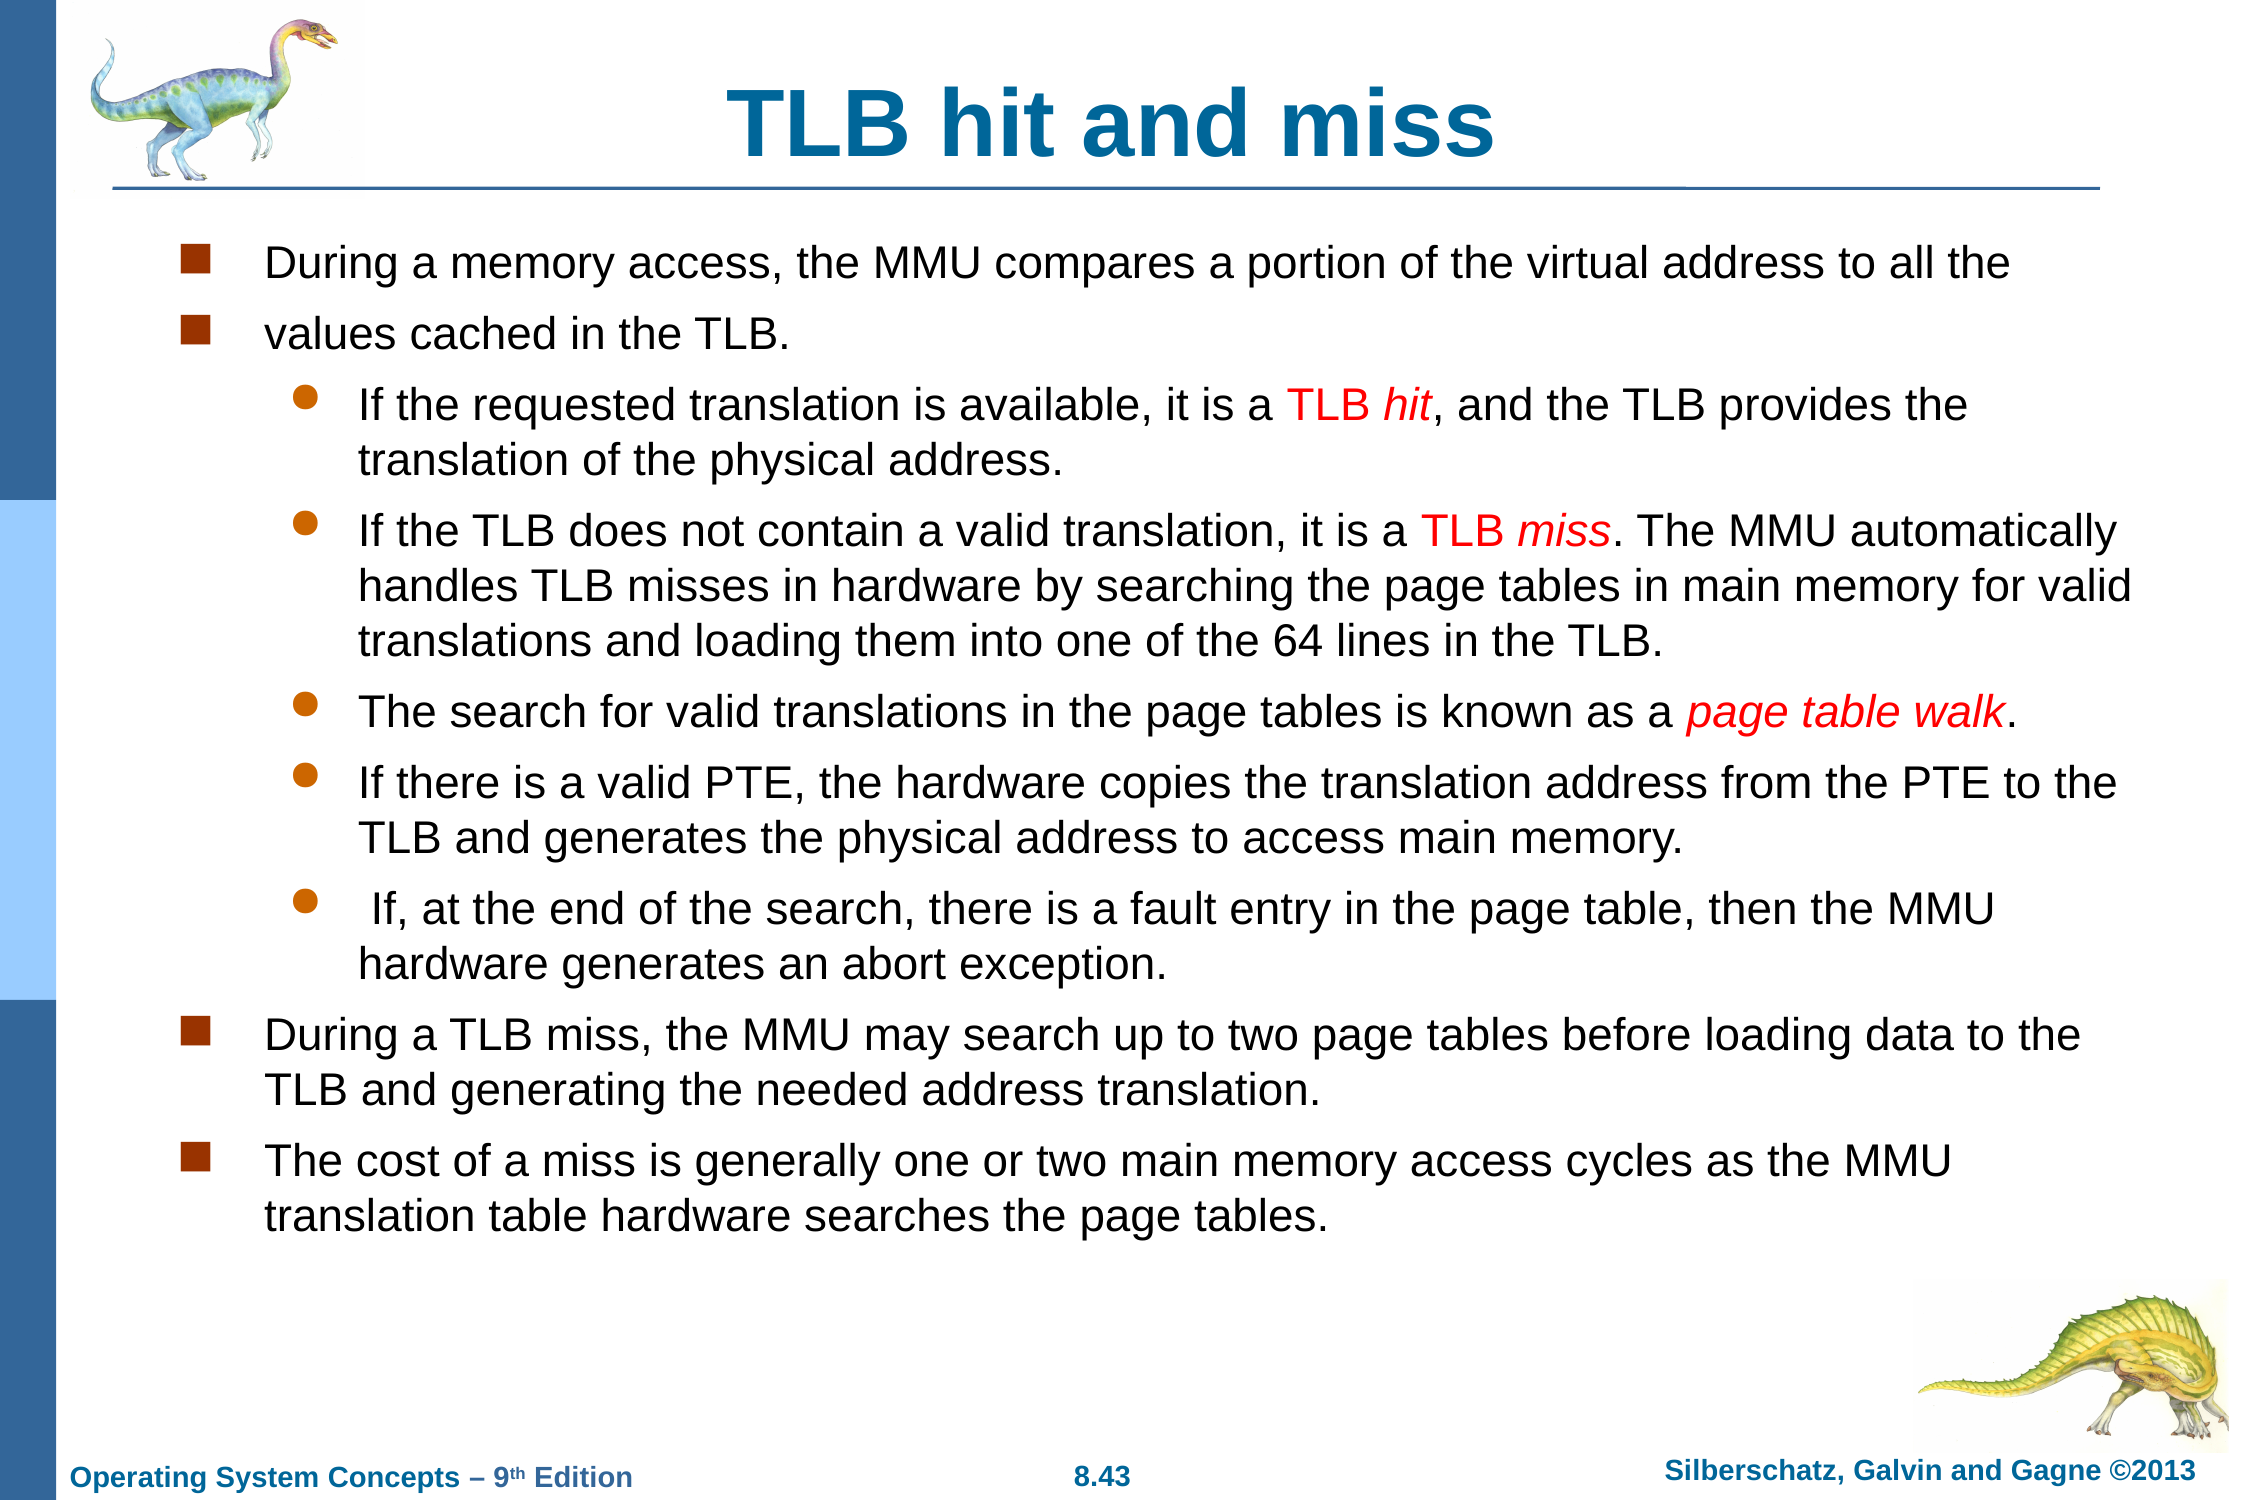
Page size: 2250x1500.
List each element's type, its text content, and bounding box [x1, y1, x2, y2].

list During a memory access, the MMU compares a portion of the virtual address to all the values cached in the TLB. If the requested translation is available, it is a TLB hit, and the TLB provides the translation of the physical address. If the TLB does not contain a valid translation, it is a TLB miss. The MMU automatically handles TLB misses in hardware by searching the page tables in main memory for valid translations and loading them into one of the 64 lines in the TLB. The search for valid translations in the page tables is known as a page table walk. If there is a valid PTE, the hardware copies the translation address from the PTE to the TLB and generates the physical address to access main memory. If, at the end of the search, there is a fault entry in the page table, then the MMU hardware generates an abort exception. During a TLB miss, the MMU may search up to two page tables before loading data to the TLB and generating the needed address translation. The cost of a miss is generally one or two main memory access cycles as the MMU translation table hardware searches the page tables. [162, 222, 2188, 1213]
picture [70, 0, 365, 199]
title TLB hit and miss [112, 60, 2138, 187]
picture [1913, 1279, 2229, 1453]
